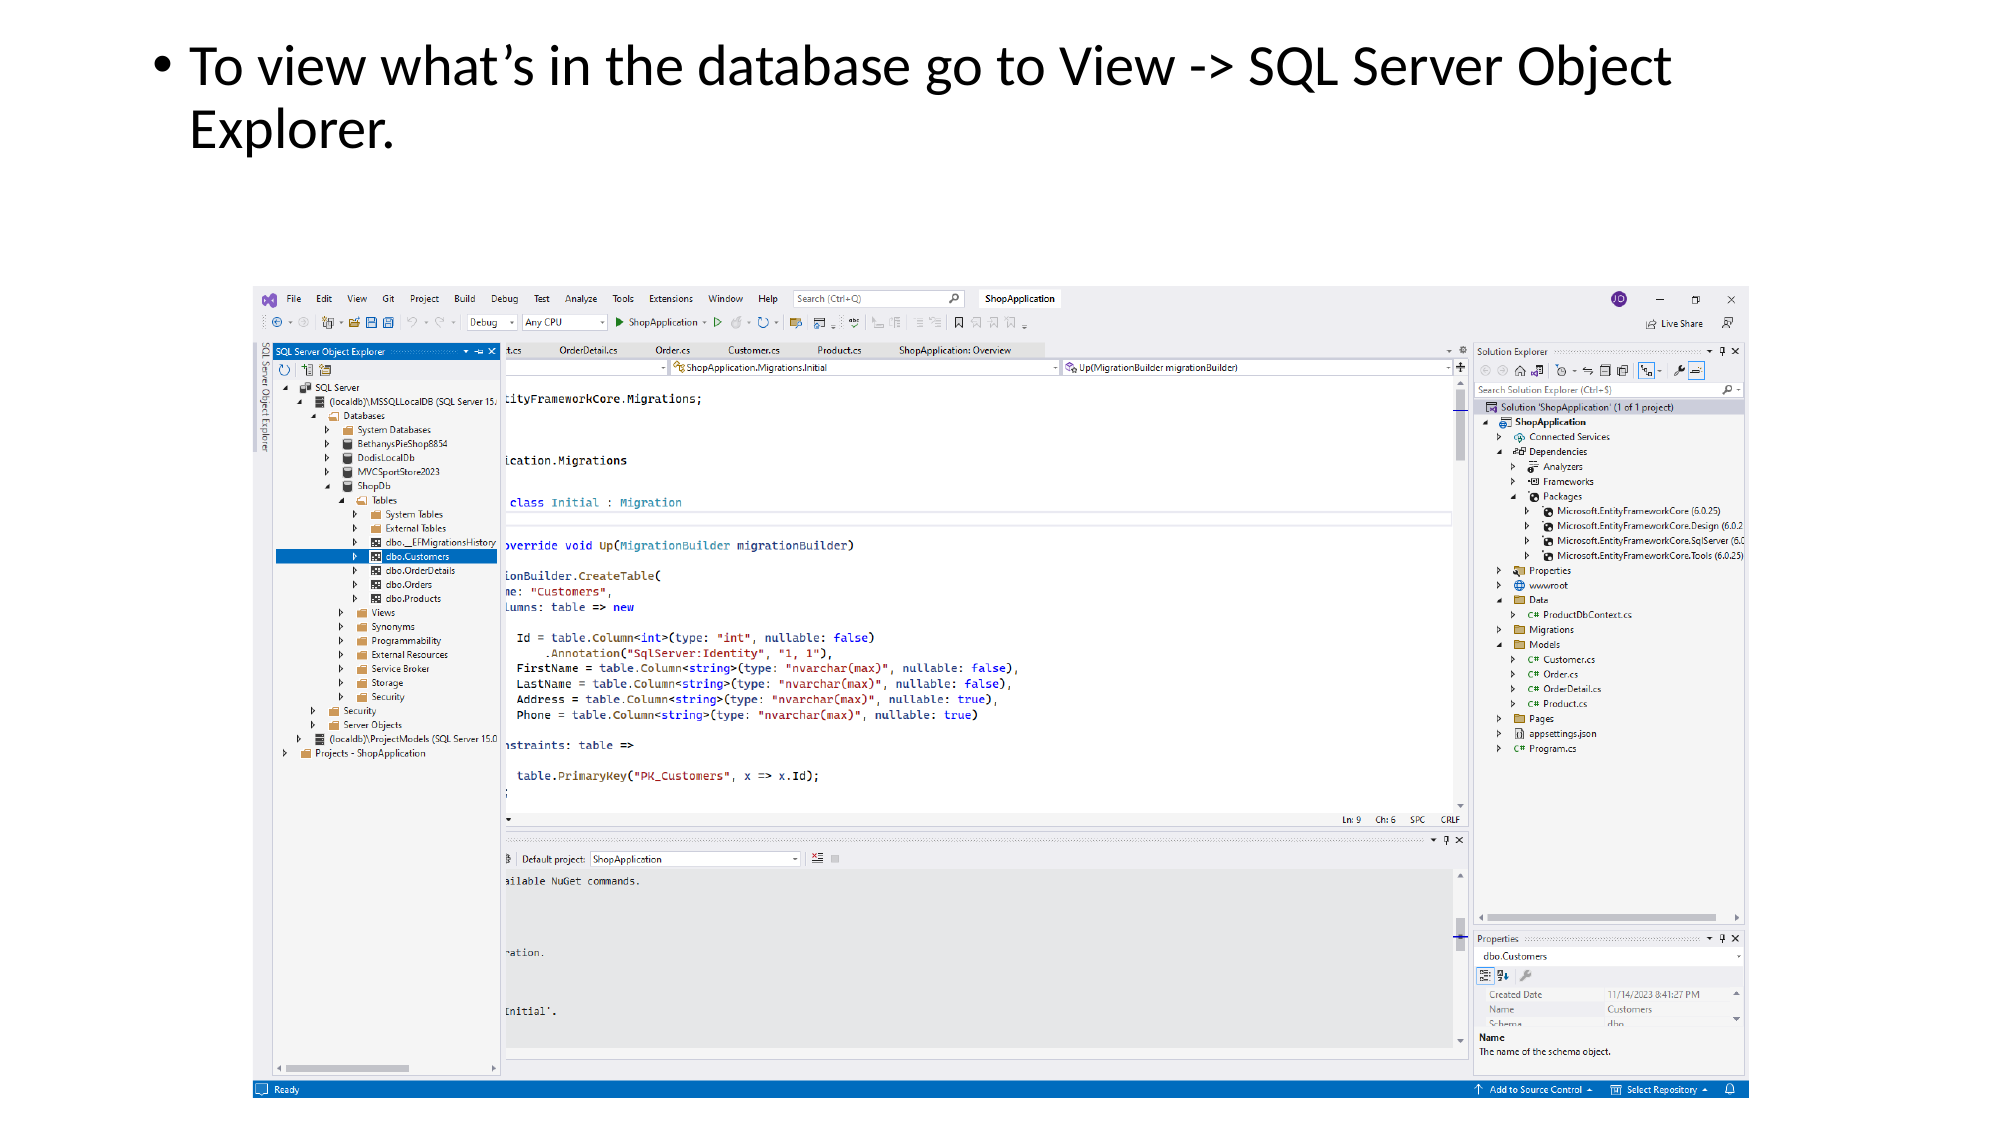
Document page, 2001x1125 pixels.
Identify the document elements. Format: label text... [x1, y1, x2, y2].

list To view what’s in the database go to View -> SQL Server Object Explorer. [137, 27, 1863, 742]
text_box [252, 286, 1749, 1098]
